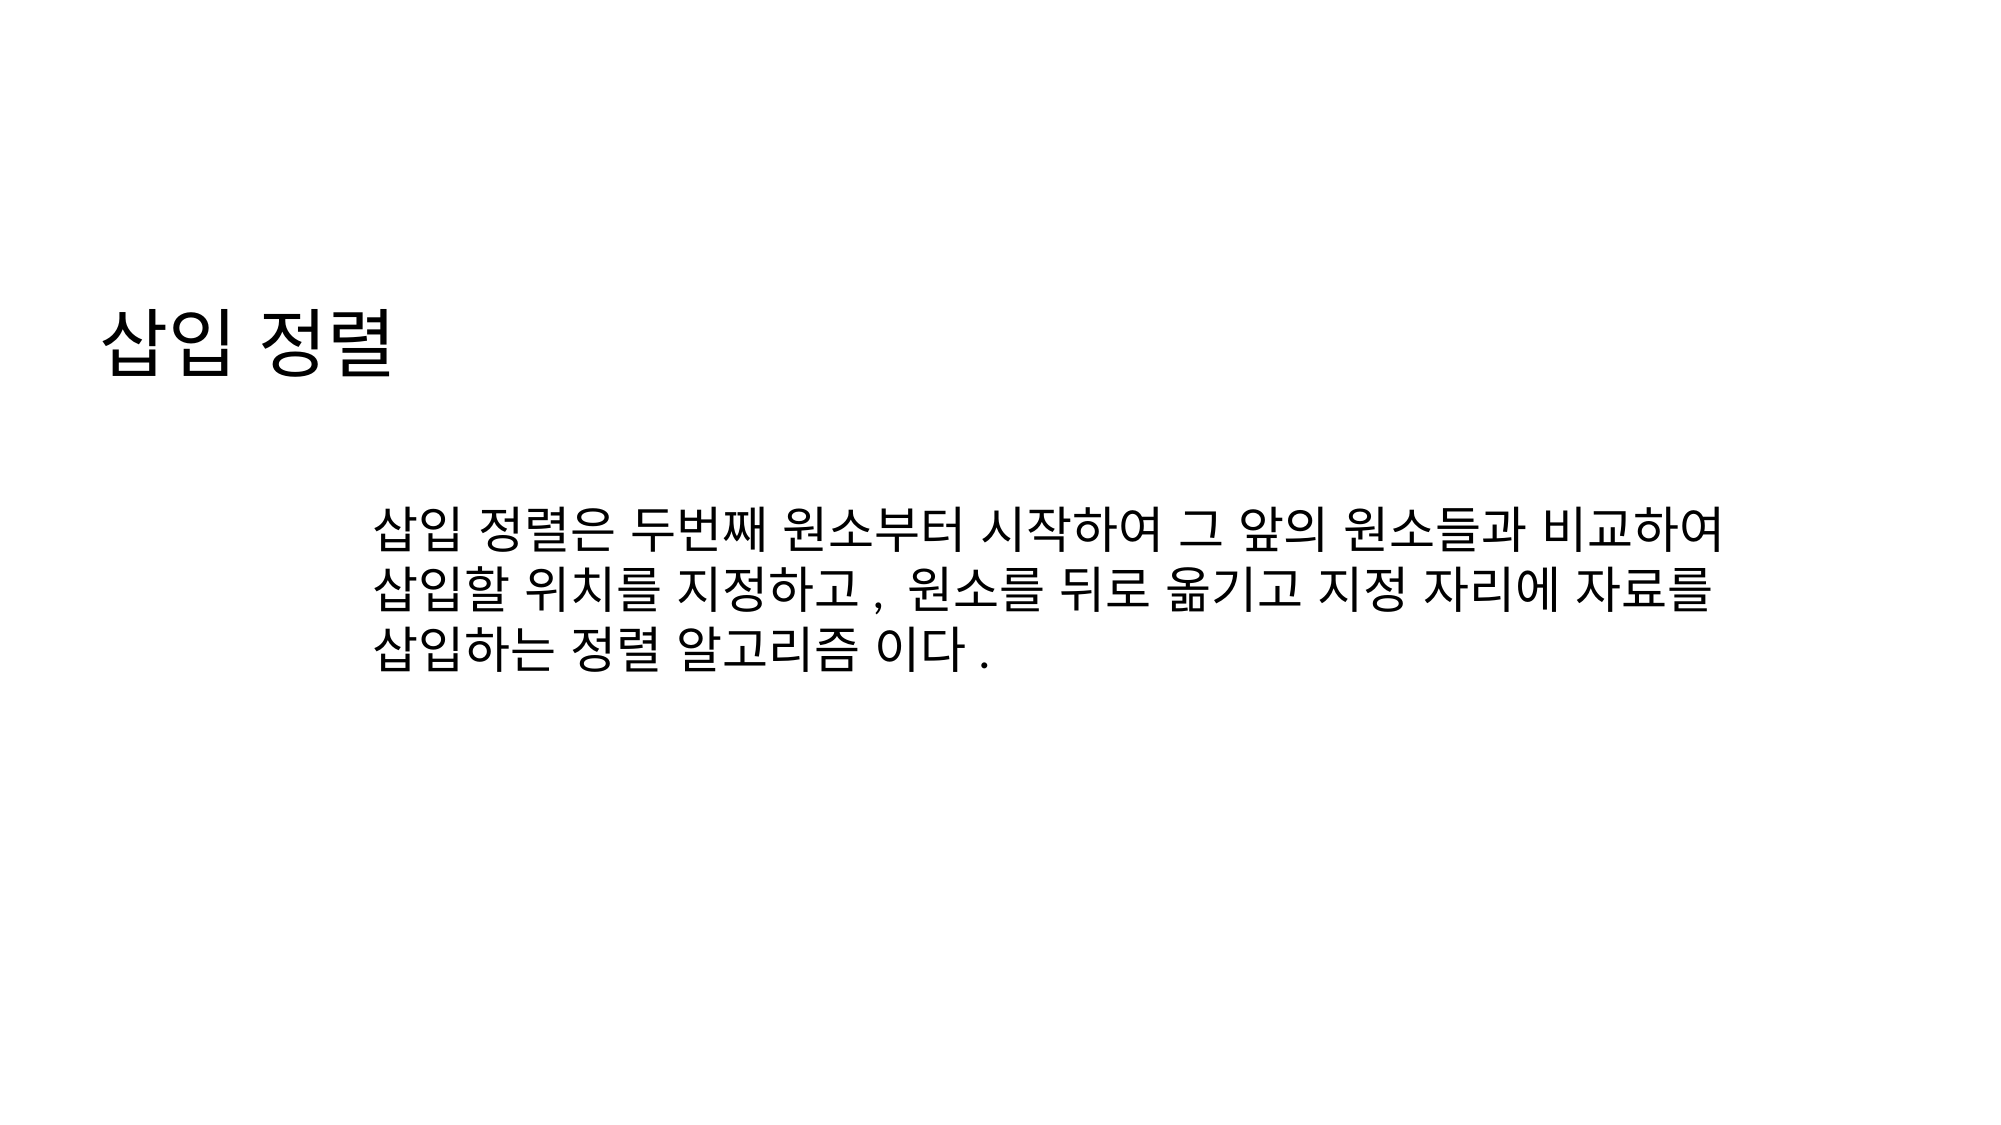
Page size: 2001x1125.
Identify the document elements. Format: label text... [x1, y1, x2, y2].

text_box 삽입 정렬은 두번째 원소부터 시작하여 그 앞의 원소들과 비교하여 삽입할 위치를 지정하고, 원소를 뒤로 옮기고 지정 자리에 자료를 삽입하는 정렬 알고리즘 이다. [357, 491, 1823, 686]
text_box 삽입 정렬 [84, 288, 1550, 394]
